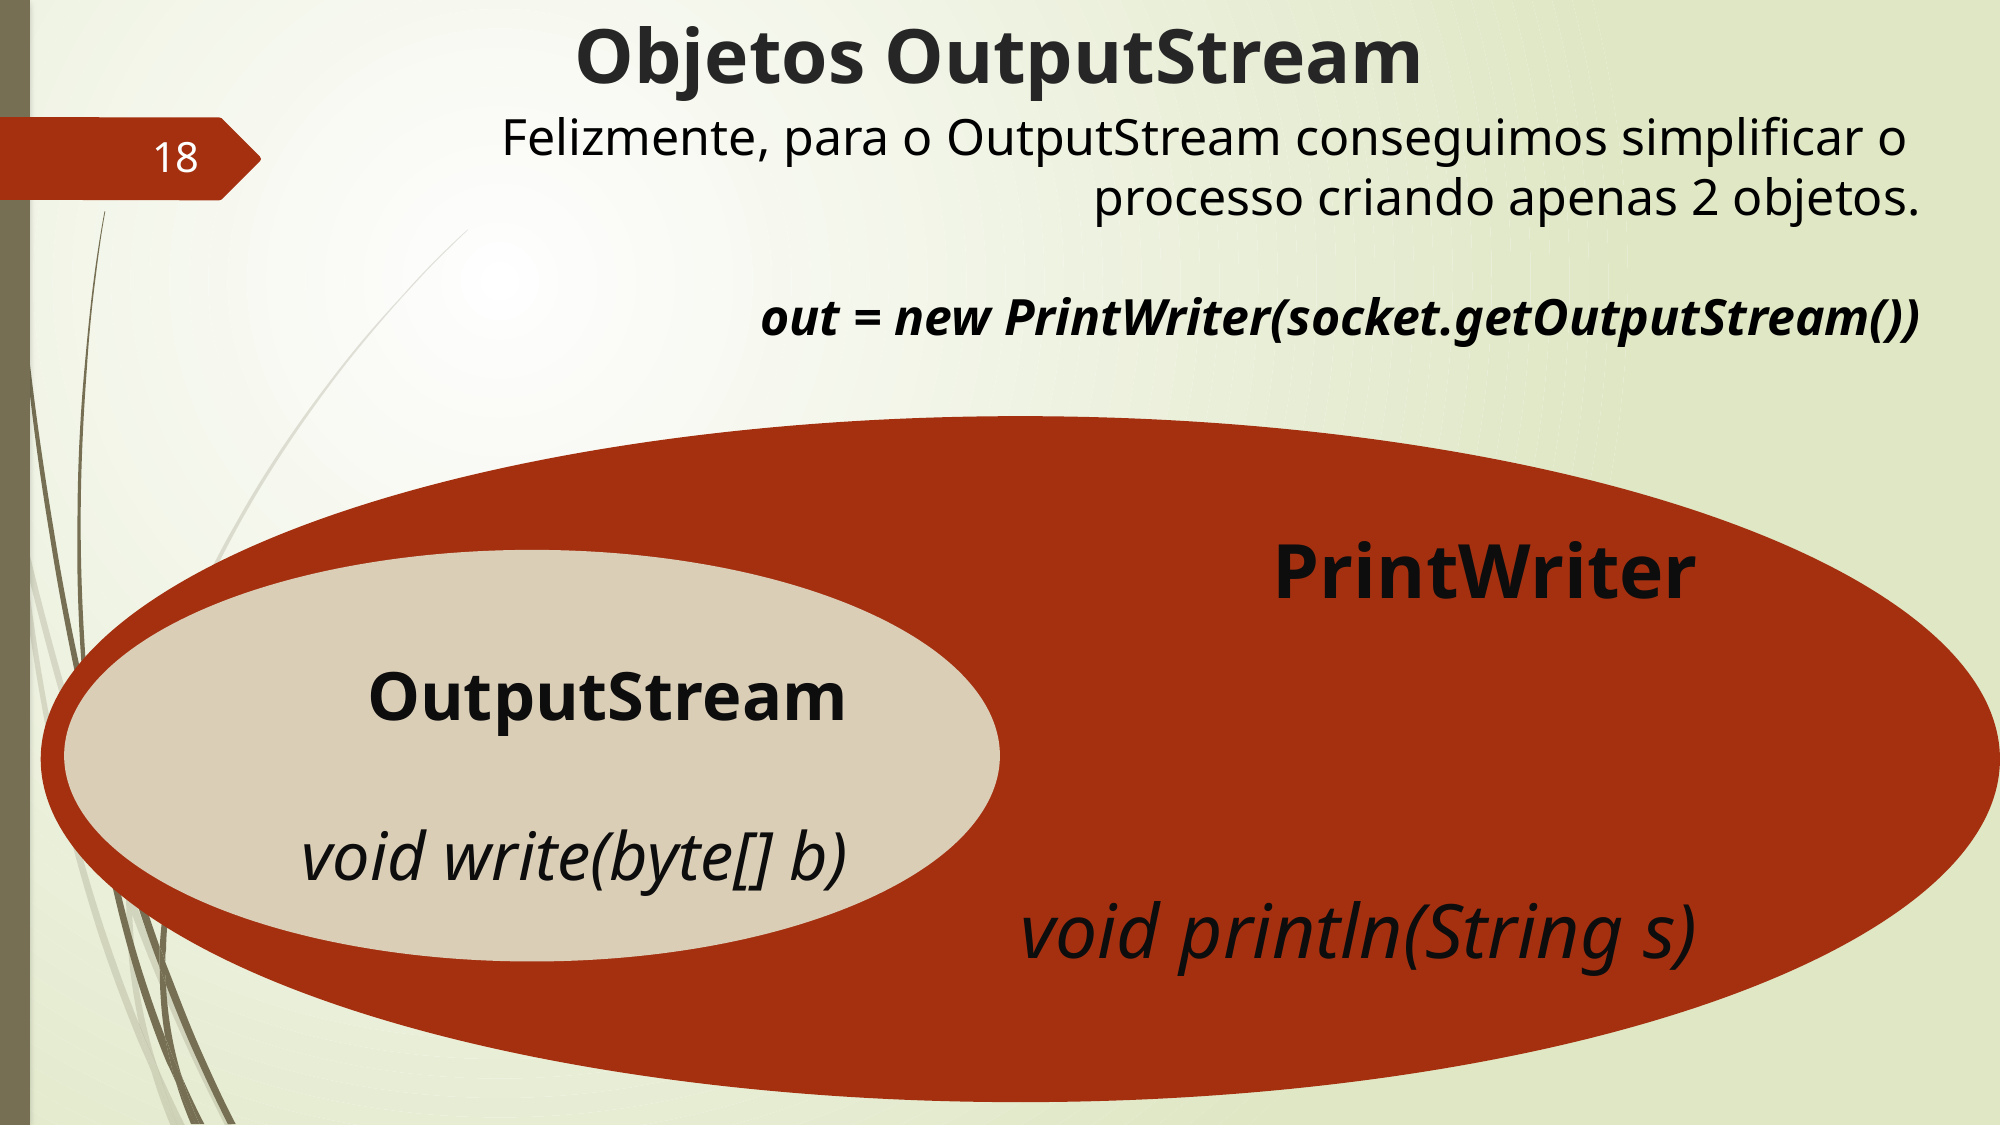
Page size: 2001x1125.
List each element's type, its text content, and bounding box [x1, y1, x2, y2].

text_box PrintWriter void println(String s) [39, 414, 2000, 1104]
title Objetos OutputStream [137, 0, 1863, 219]
text_box Felizmente, para o OutputStream conseguimos simplificar o processo criando apenas 2 objetos. out = new PrintWriter(socket.getOutputStream()) [486, 98, 1936, 413]
text_box OutputStream void write(byte[] b) [62, 548, 1002, 963]
slide_number 18 [87, 129, 216, 190]
